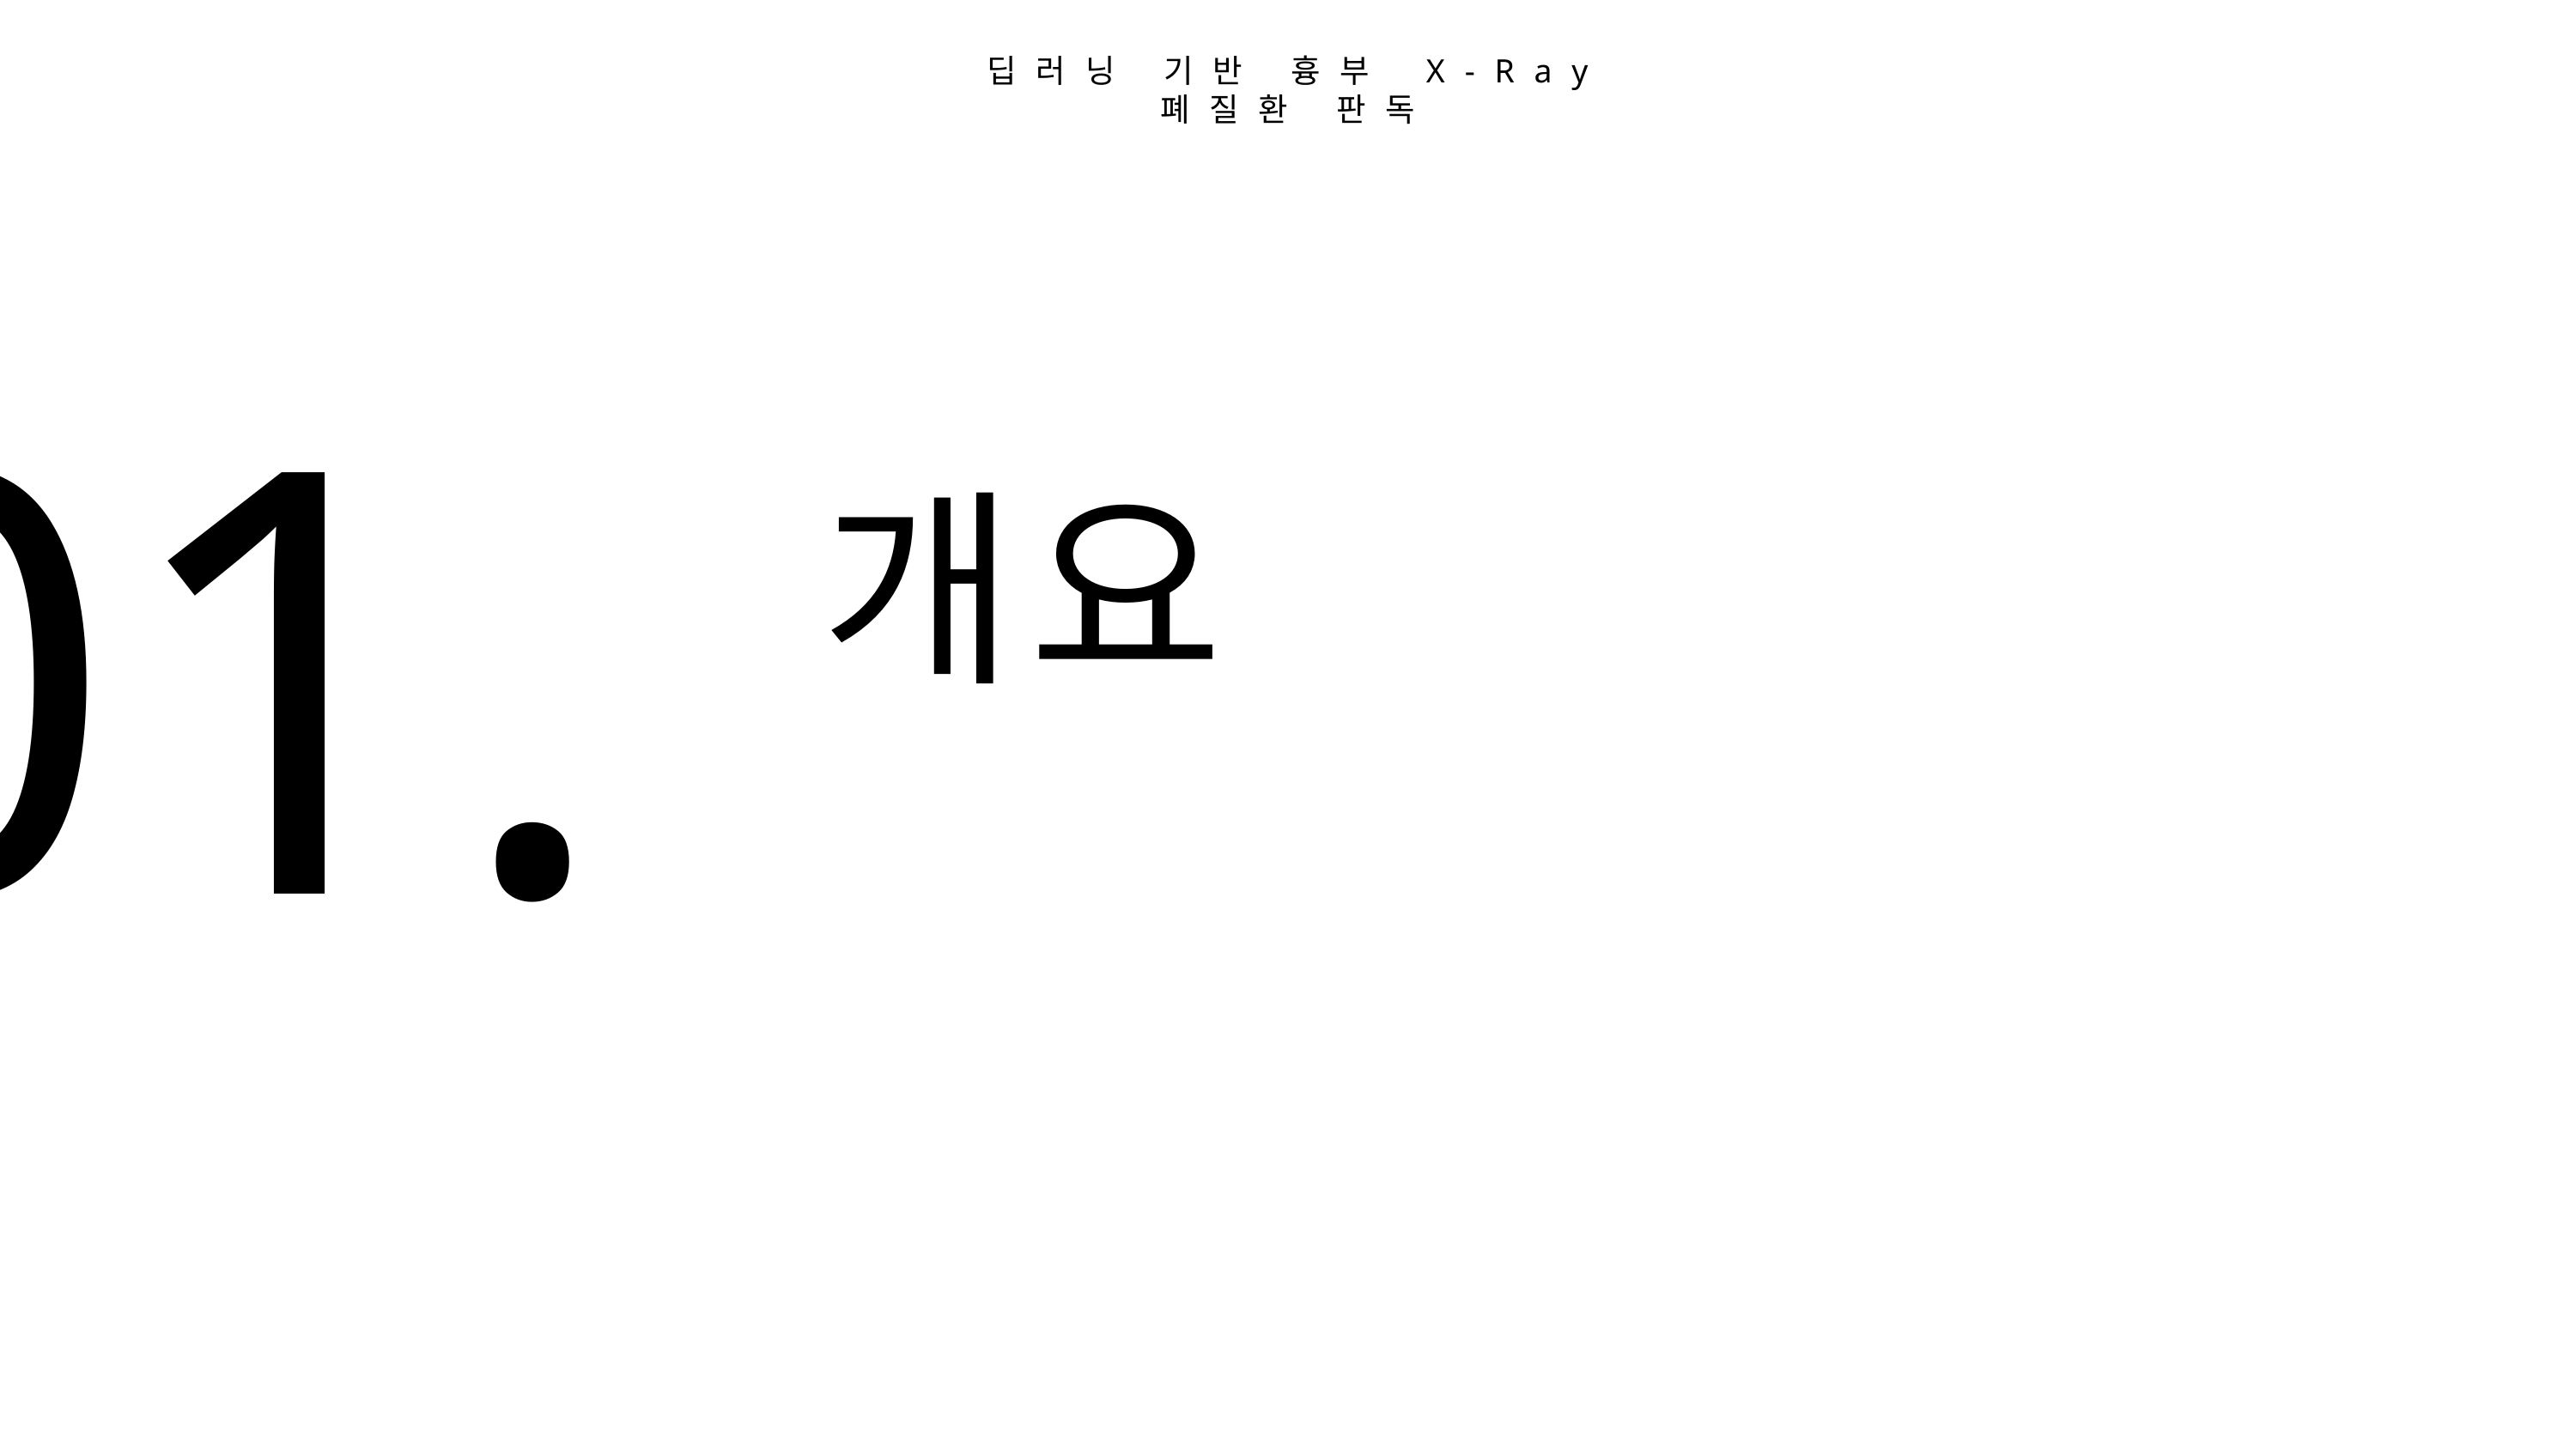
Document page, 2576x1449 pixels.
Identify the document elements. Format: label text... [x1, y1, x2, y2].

text_box 딥러닝 기반 흉부 X-Ray 폐질환 판독 [197, 44, 2379, 134]
text_box 개요 [808, 450, 2576, 755]
text_box 01. [0, 297, 625, 1018]
